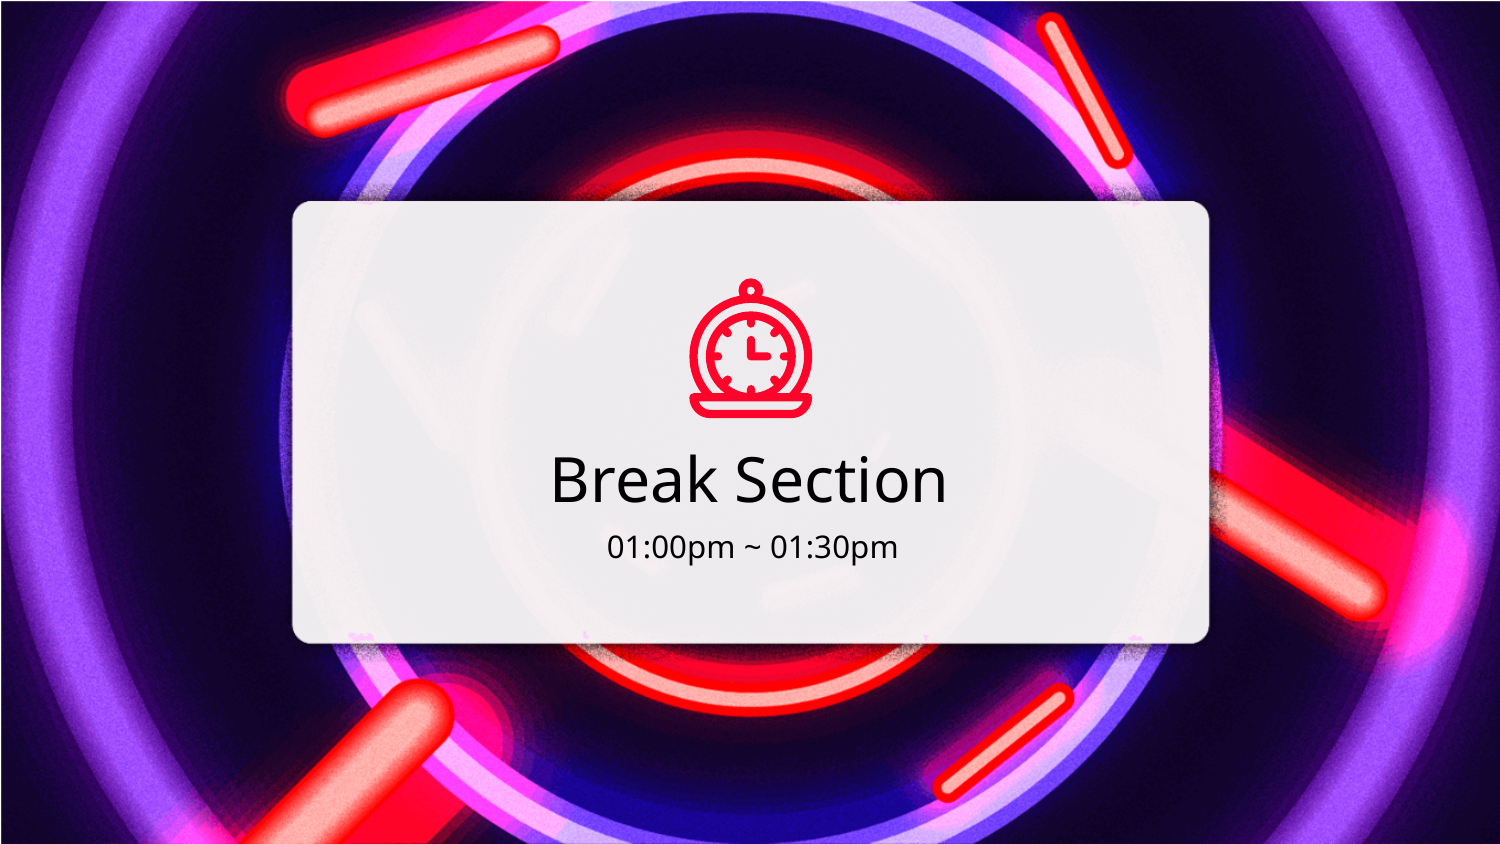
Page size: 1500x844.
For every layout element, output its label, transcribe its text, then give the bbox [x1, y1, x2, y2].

text_box 01:00pm ~ 01:30pm [398, 521, 1108, 571]
picture [2, 2, 1500, 844]
text_box Break Section [390, 434, 1110, 521]
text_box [686, 275, 814, 420]
